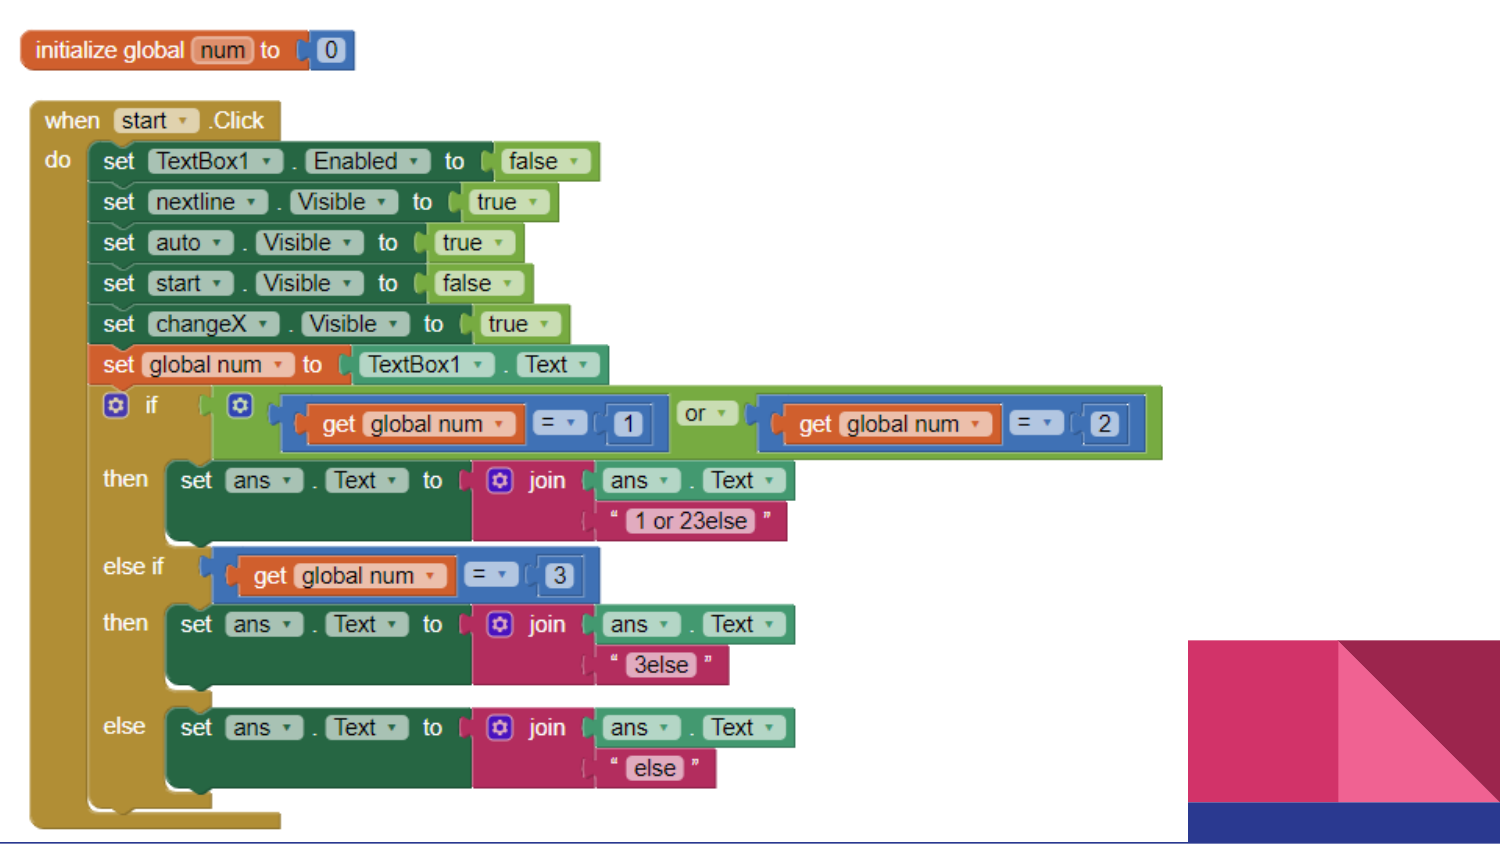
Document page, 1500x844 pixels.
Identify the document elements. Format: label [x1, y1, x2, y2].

picture [0, 2, 1188, 842]
